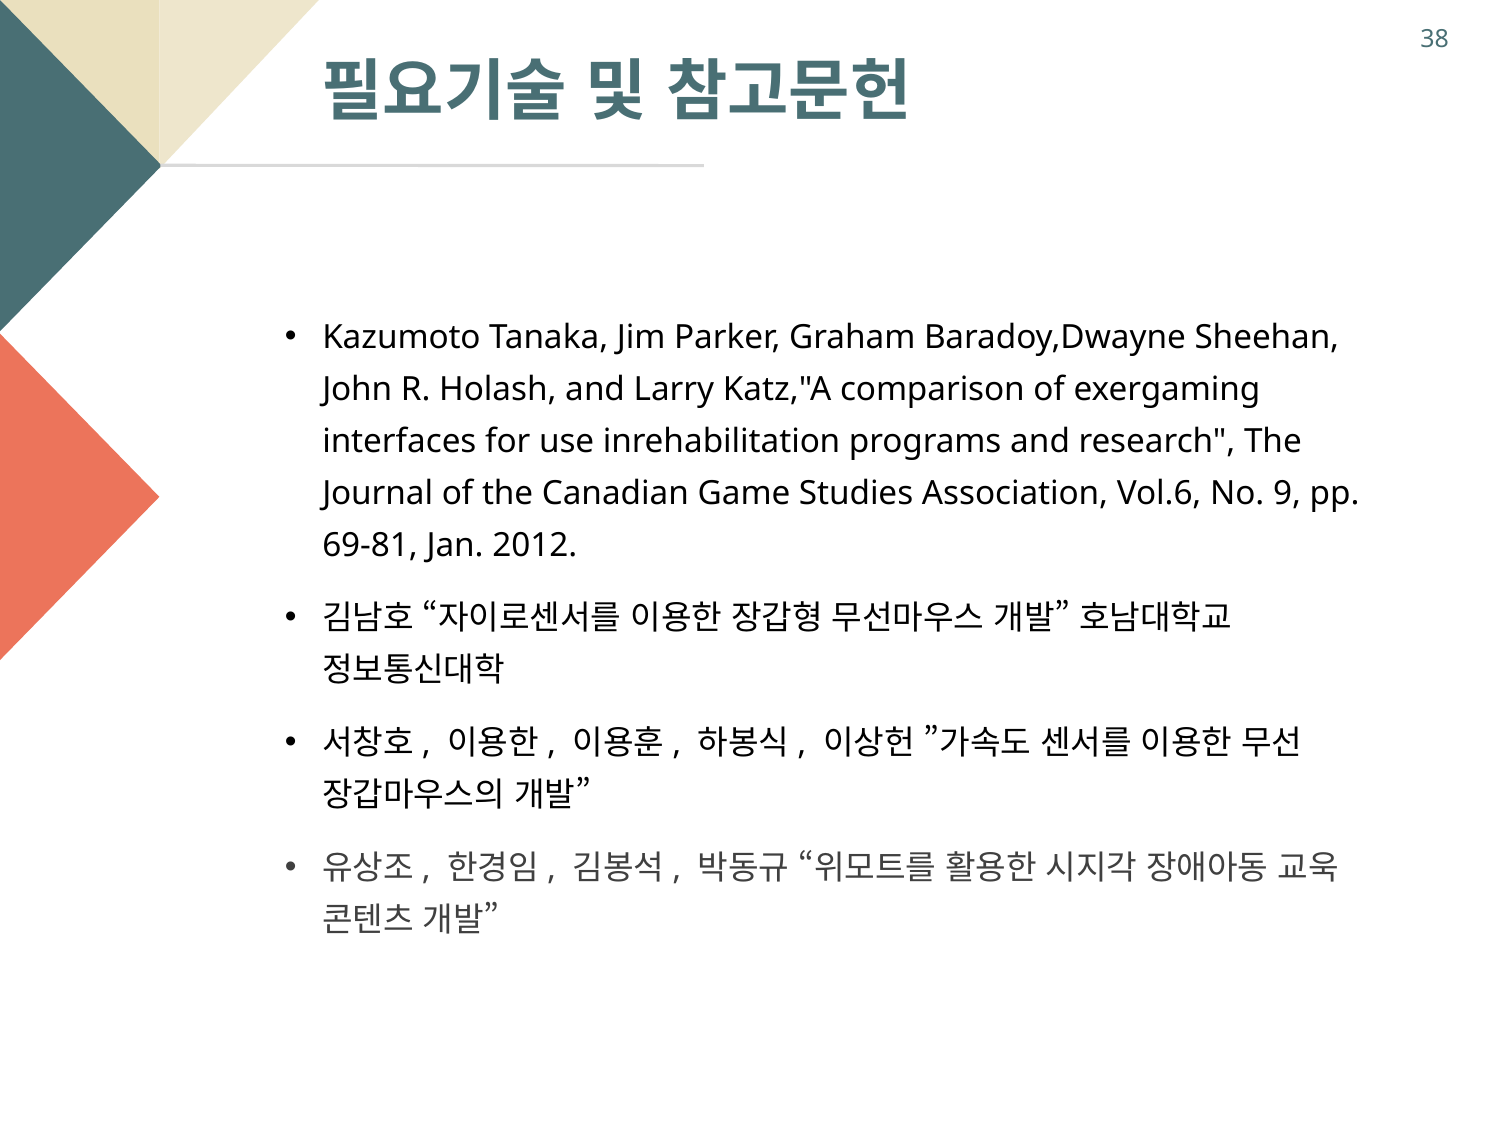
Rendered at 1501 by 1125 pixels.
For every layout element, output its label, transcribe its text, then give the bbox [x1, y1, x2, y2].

text_box 필요기술 및 참고문헌 [306, 49, 1135, 138]
text_box Kazumoto Tanaka, Jim Parker, Graham Baradoy,Dwayne Sheehan, John R. Holash, and Larry Katz,"A comparison of exergaming interfaces for use inrehabilitation programs and research", The Journal of the Canadian Game Studies Association, Vol.6, No. 9, pp. 69-81, Jan. 2012. 김남호 “자이로센서를 이용한 장갑형 무선마우스 개발” 호남대학교 정보통신대학 서창호, 이용한, 이용훈, 하봉식, 이상헌 ”가속도 센서를 이용한 무선 장갑마우스의 개발” 유상조, 한경임, 김봉석, 박동규 “위모트를 활용한 시지각 장애아동 교욱 콘텐츠 개발” [270, 295, 1408, 860]
text_box 38 [1369, 14, 1501, 60]
